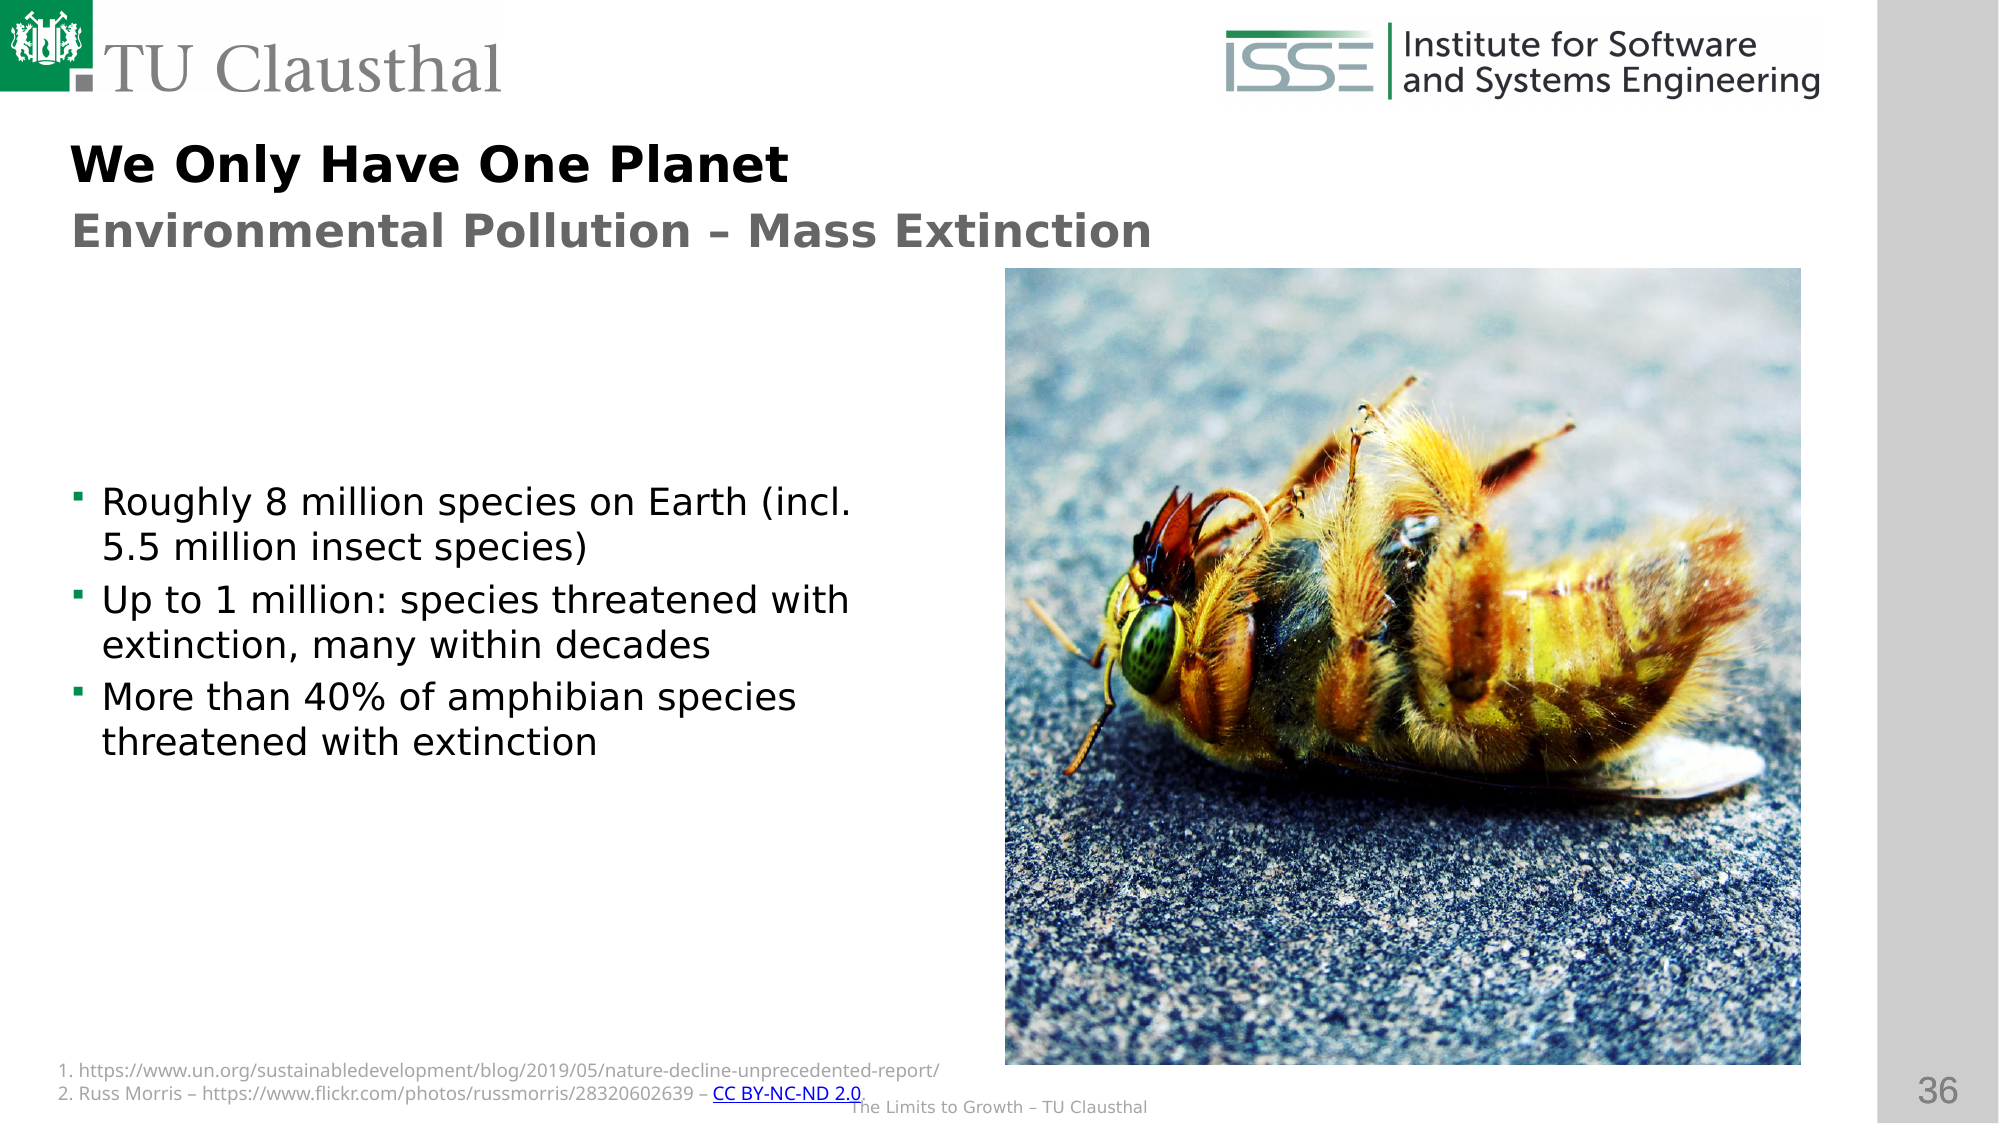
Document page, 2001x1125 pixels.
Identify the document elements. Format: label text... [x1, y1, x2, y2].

text_box Roughly 8 million species on Earth (incl. 5.5 million insect species) Up to 1 million: species threatened with extinction, many within decades More than 40% of amphibian species threatened with extinction [54, 207, 915, 1034]
text_box Environmental Pollution – Mass Extinction [70, 188, 1769, 269]
picture [1004, 268, 1801, 1065]
text_box 1. https://www.un.org/sustainabledevelopment/blog/2019/05/nature-decline-unprecedented-report/ 2. Russ Morris – https://www.flickr.com/photos/russmorris/28320602639 – CC BY-NC-ND 2.0. [43, 1051, 1319, 1115]
picture [1218, 22, 1825, 106]
text_box We Only Have One Planet [54, 125, 1818, 207]
picture [0, 0, 501, 92]
